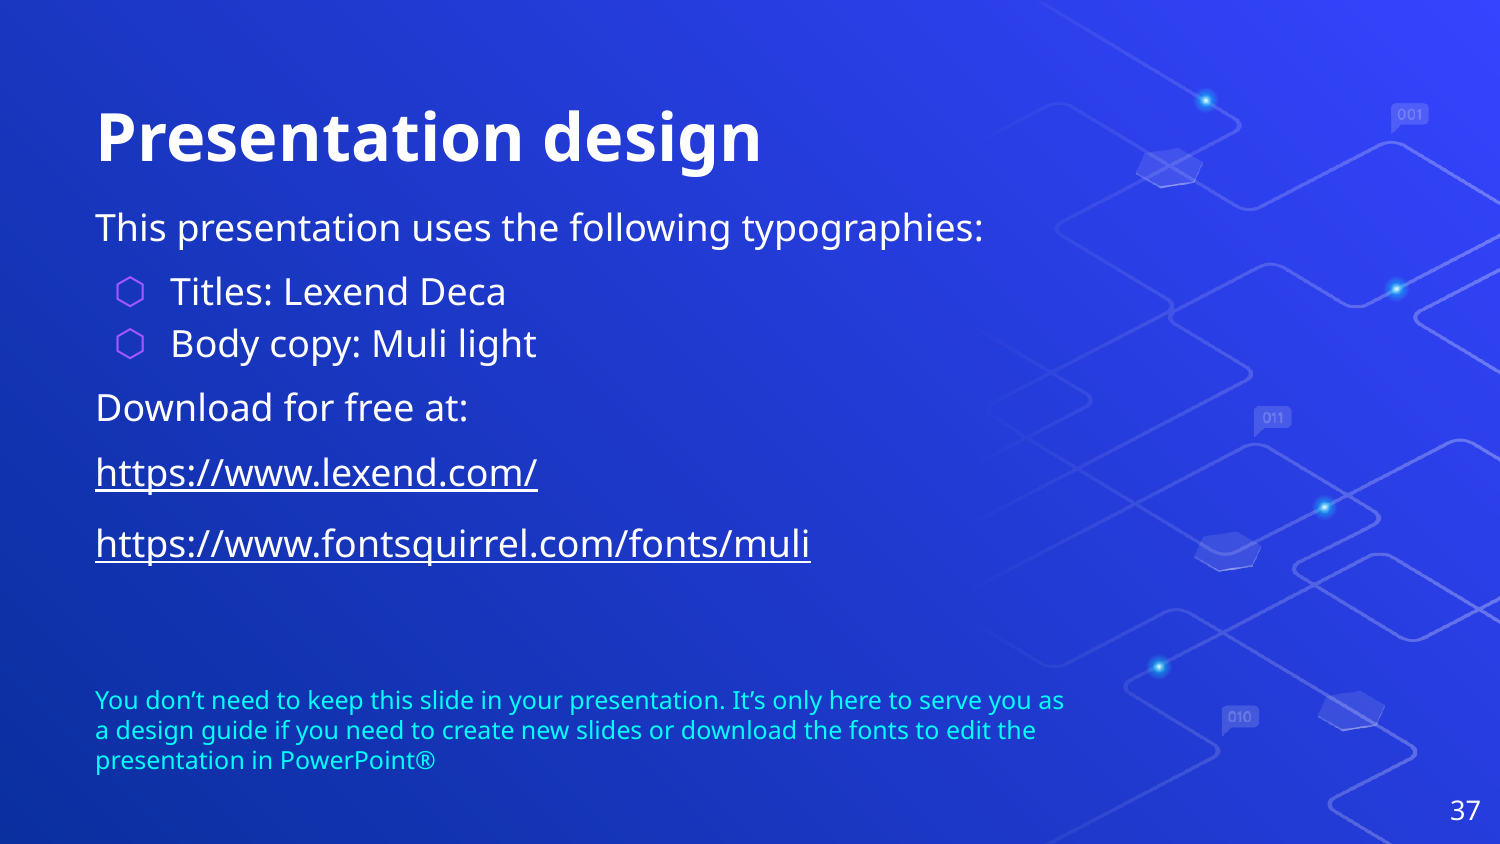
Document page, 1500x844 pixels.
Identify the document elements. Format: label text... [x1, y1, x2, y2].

list This presentation uses the following typographies: Titles: Lexend Deca Body copy: Muli light Download for free at: https://www.lexend.com/ https://www.fontsquirrel.com/fonts/muli [95, 196, 1082, 634]
title Presentation design [95, 33, 1082, 175]
text_box You don’t need to keep this slide in your presentation. It’s only here to serve you as a design guide if you need to create new slides or download the fonts to edit the presentation in PowerPoint® [95, 684, 1082, 773]
picture [0, 0, 1500, 844]
slide_number 37 [1391, 779, 1482, 844]
